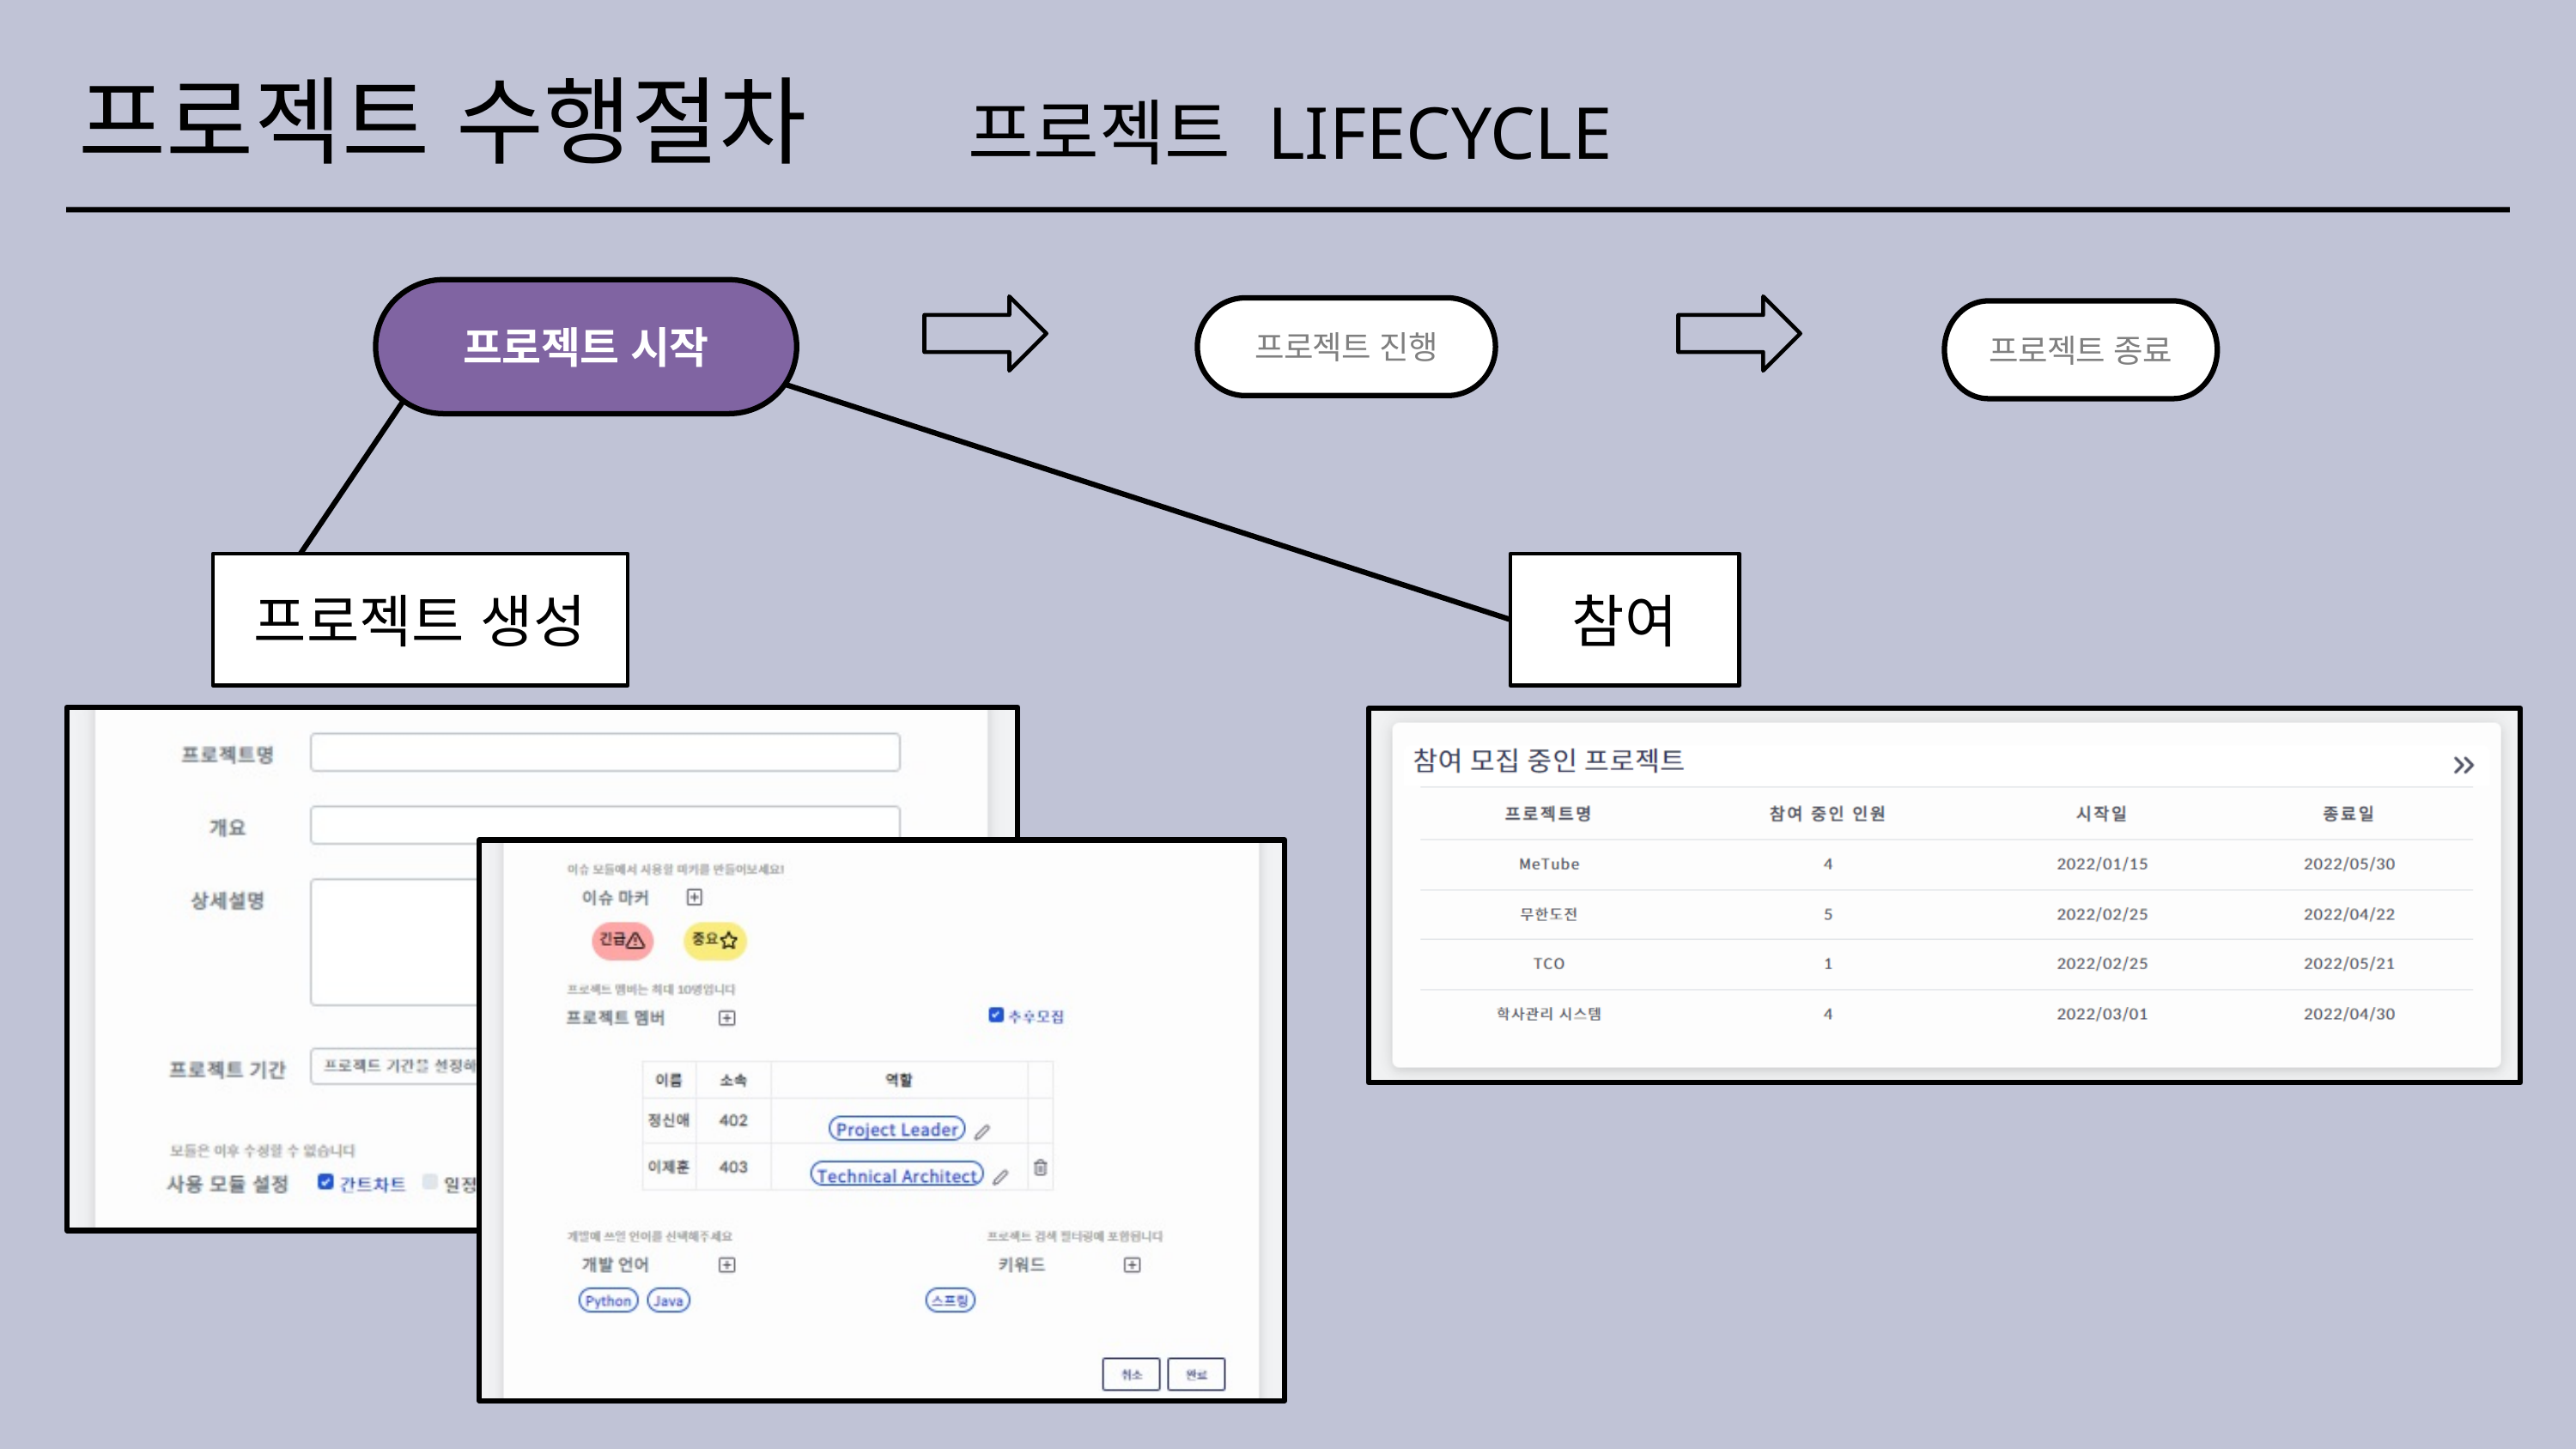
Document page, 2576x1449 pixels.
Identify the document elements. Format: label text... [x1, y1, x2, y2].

text_box 프로젝트 수행절차 [66, 55, 1138, 183]
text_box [783, 384, 1511, 621]
text_box 프로젝트 생성 [211, 552, 629, 688]
picture [1370, 710, 2518, 1081]
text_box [65, 199, 2510, 221]
text_box 프로젝트 시작 [374, 277, 799, 415]
text_box 프로젝트 종료 [1942, 299, 2220, 401]
text_box [1676, 294, 1802, 373]
text_box 프로젝트 진행 [1195, 295, 1498, 382]
text_box 프로젝트 LIFECYCLE [955, 81, 1707, 180]
text_box [922, 294, 1048, 373]
picture [69, 709, 1283, 1398]
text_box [300, 401, 404, 555]
text_box 참여 [1509, 552, 1741, 688]
